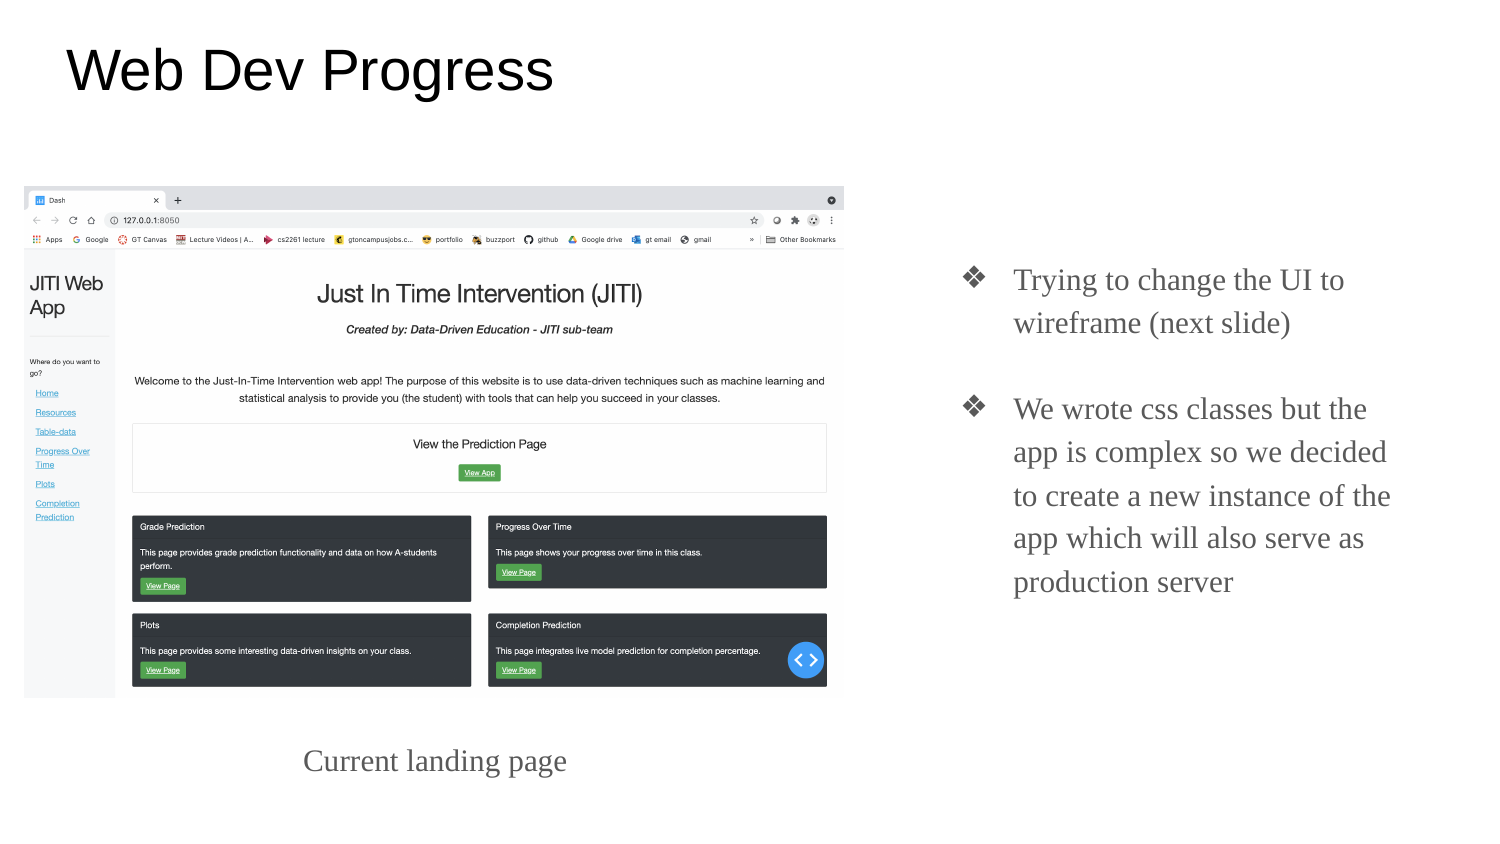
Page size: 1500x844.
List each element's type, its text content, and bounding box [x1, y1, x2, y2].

list Trying to change the UI to wireframe (next slide) We wrote css classes but the app is complex so we decided to create a new instance of the app which will also serve as production server [923, 238, 1422, 645]
list Current landing page [213, 719, 712, 796]
picture [24, 185, 844, 698]
title Web Dev Progress [51, 17, 1449, 112]
